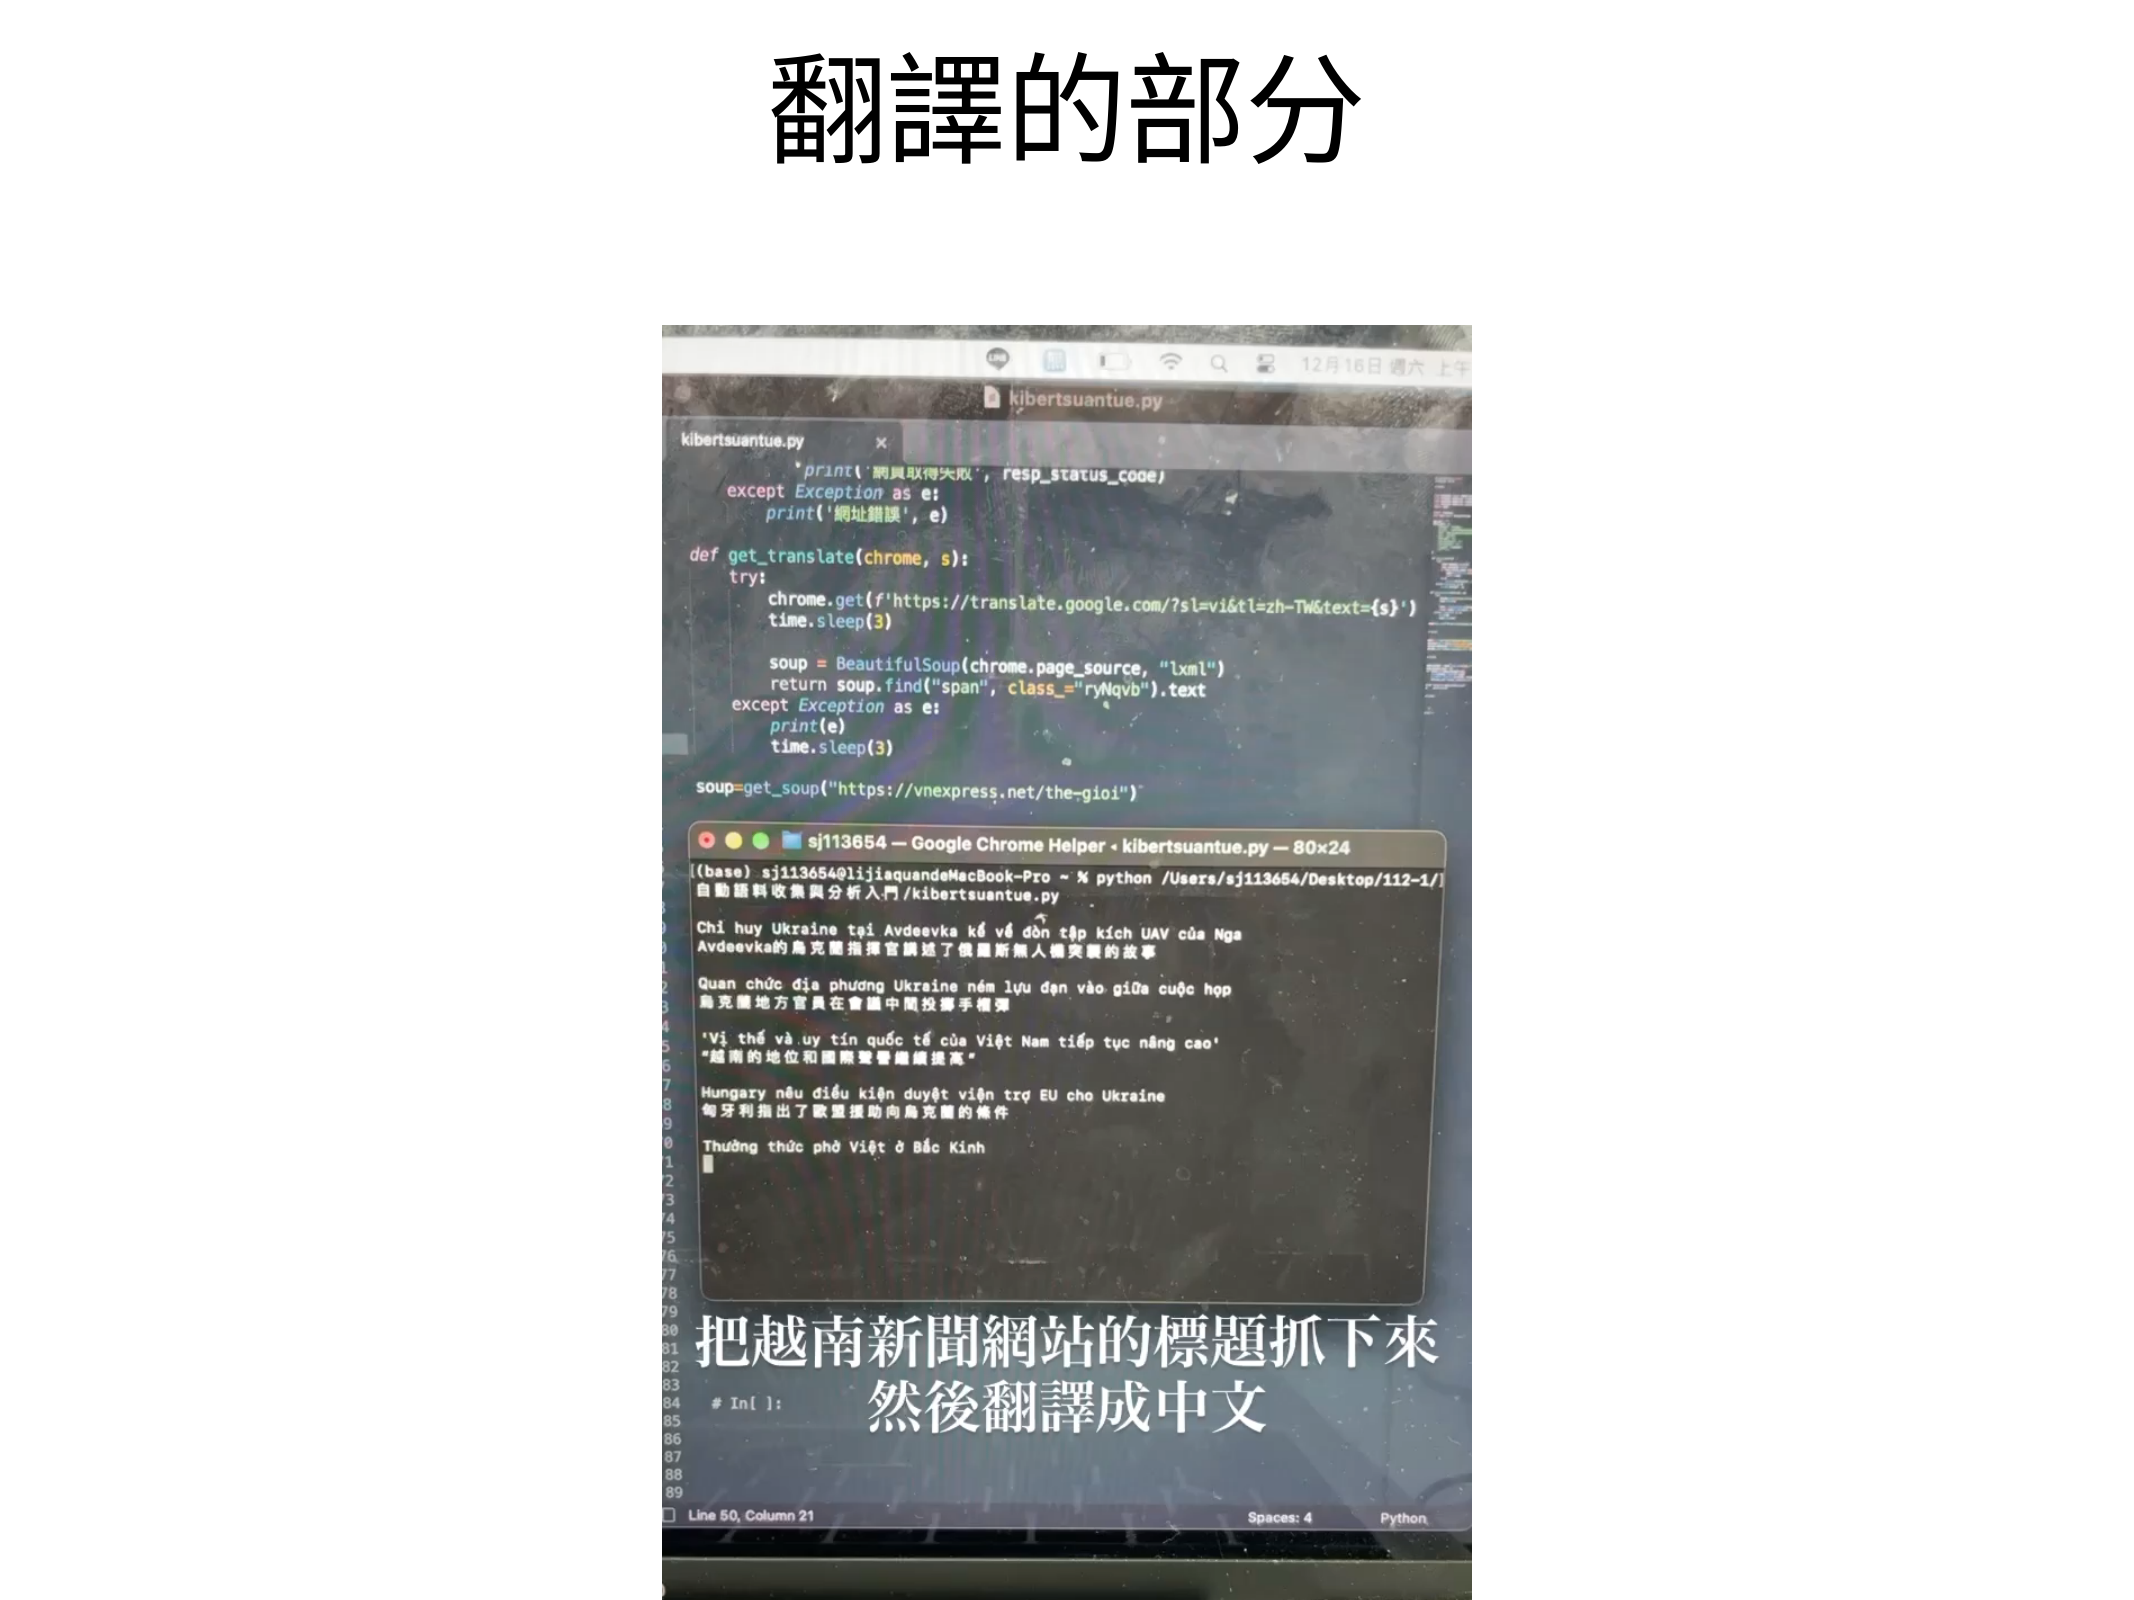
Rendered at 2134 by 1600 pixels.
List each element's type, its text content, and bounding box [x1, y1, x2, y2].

title 翻譯的部分 [116, 64, 2018, 258]
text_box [660, 324, 1473, 1600]
